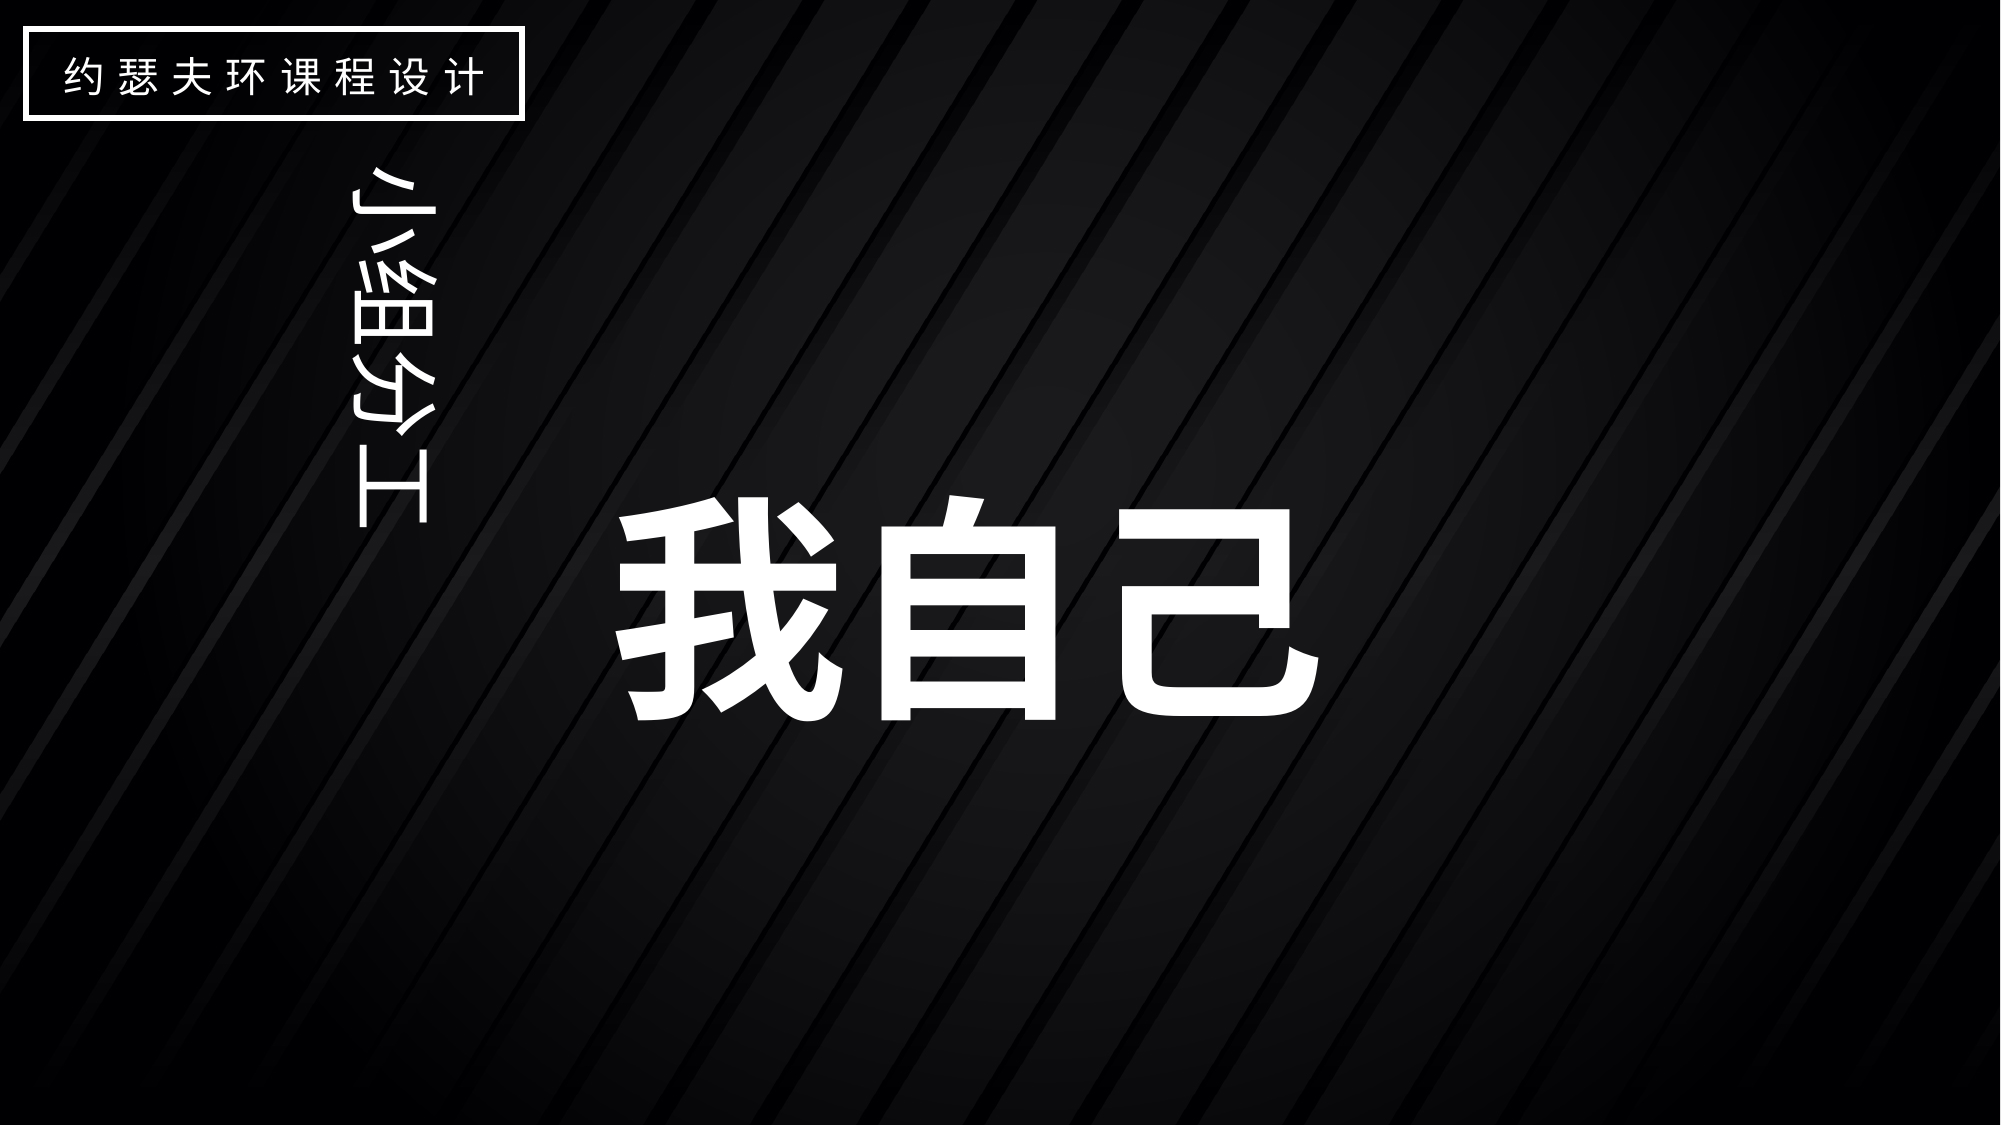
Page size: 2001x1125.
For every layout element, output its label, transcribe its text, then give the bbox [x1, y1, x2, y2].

text_box 我自己 [593, 309, 1769, 756]
text_box 约瑟夫环课程设计 [26, 43, 522, 109]
picture [0, 0, 2001, 1125]
text_box [25, 28, 523, 119]
text_box 小组分工 [318, 149, 460, 975]
